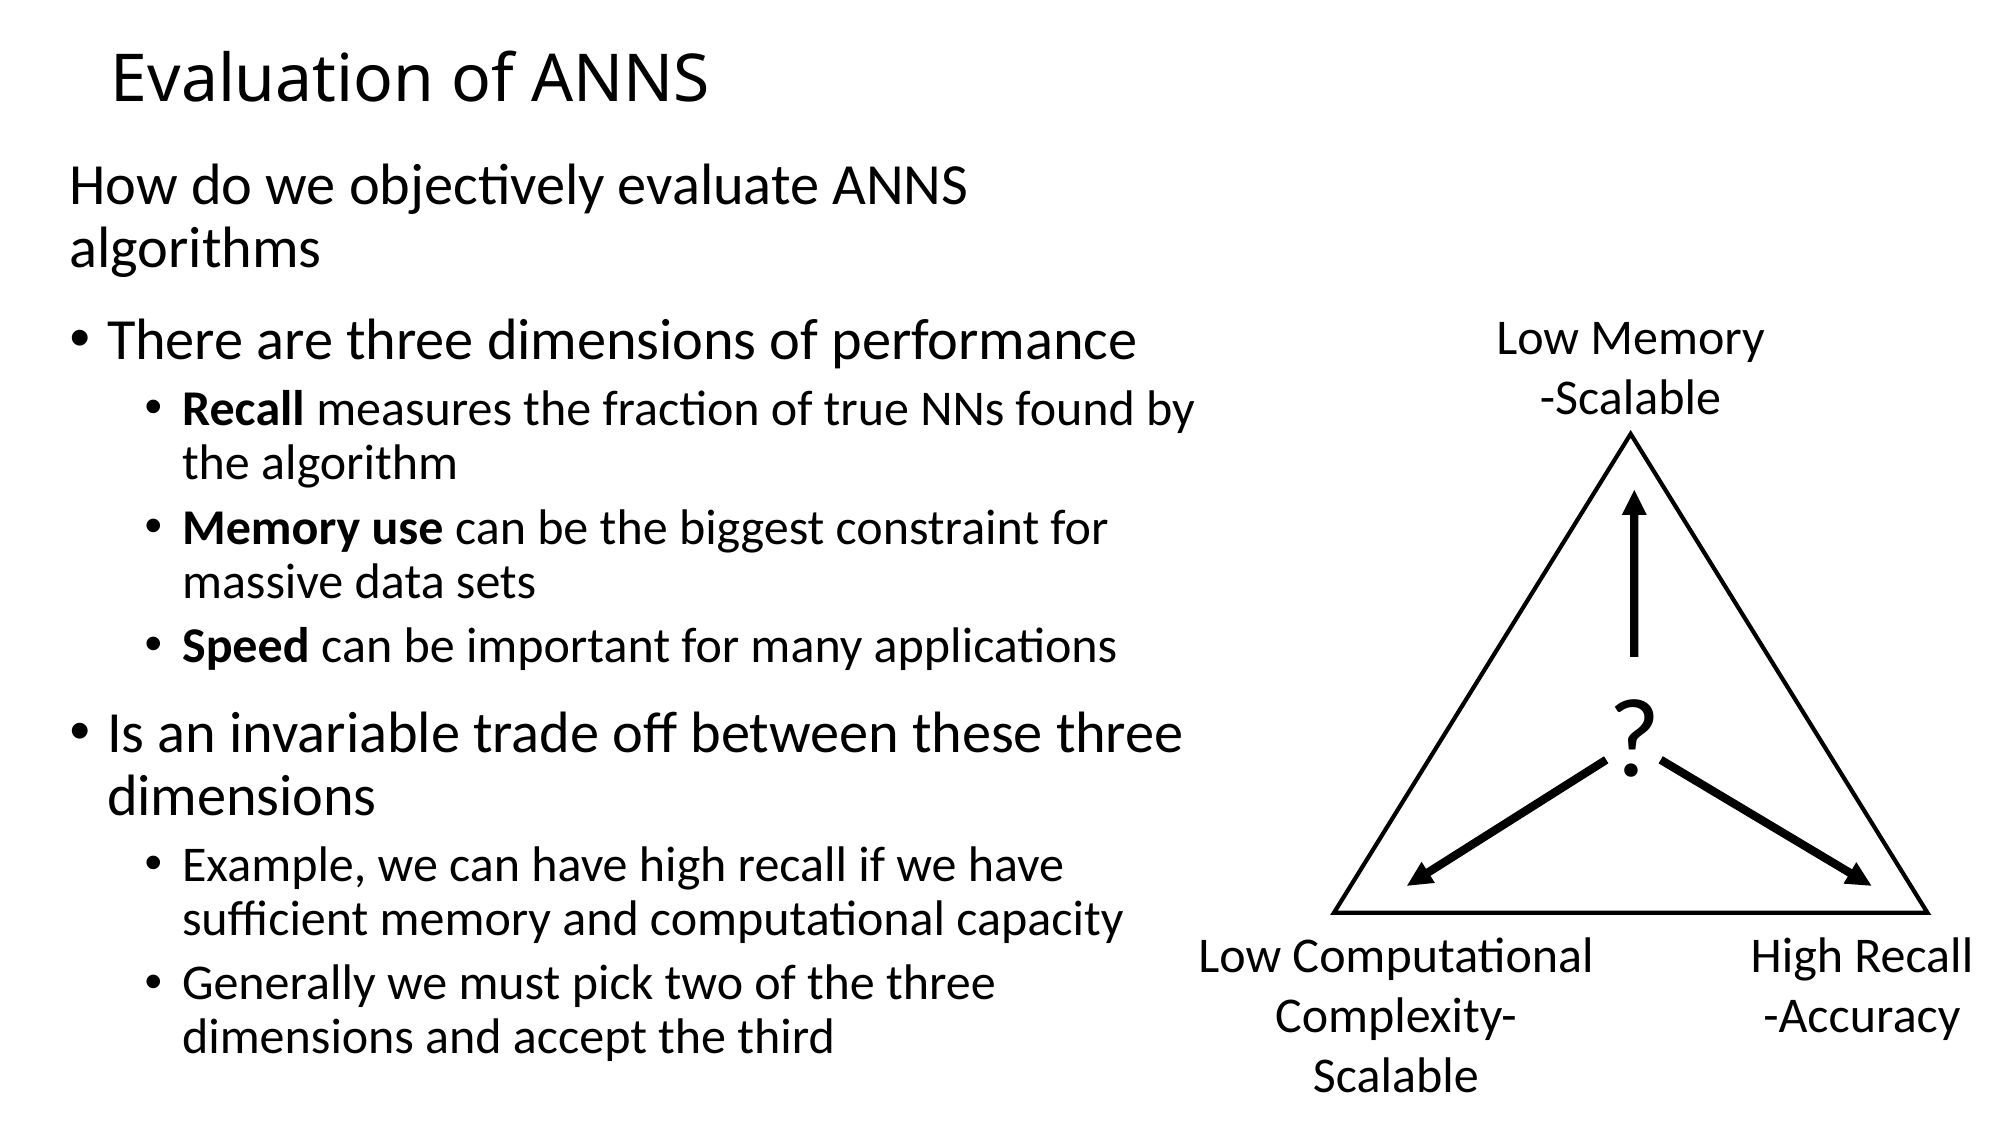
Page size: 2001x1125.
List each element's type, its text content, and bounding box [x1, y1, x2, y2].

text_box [1660, 759, 1872, 886]
text_box [1332, 792, 1930, 914]
title Evaluation of ANNS [95, 36, 1821, 124]
text_box Low Memory -Scalable [1476, 297, 1785, 433]
text_box [1428, 433, 1834, 759]
list How do we objectively evaluate ANNS algorithms There are three dimensions of performance Recall measures the fraction of true NNs found by the algorithm Memory use can be the biggest constraint for massive data sets Speed can be important for many applications Is an invariable trade off between these three dimensions Example, we can have high recall if we have sufficient memory and computational capacity Generally we must pick two of the three dimensions and accept the third [54, 146, 1234, 1082]
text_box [1407, 759, 1607, 886]
text_box ? [1576, 656, 1692, 807]
text_box High Recall -Accuracy [1724, 914, 2000, 1050]
text_box Low Computational Complexity-Scalable [1177, 914, 1615, 1110]
